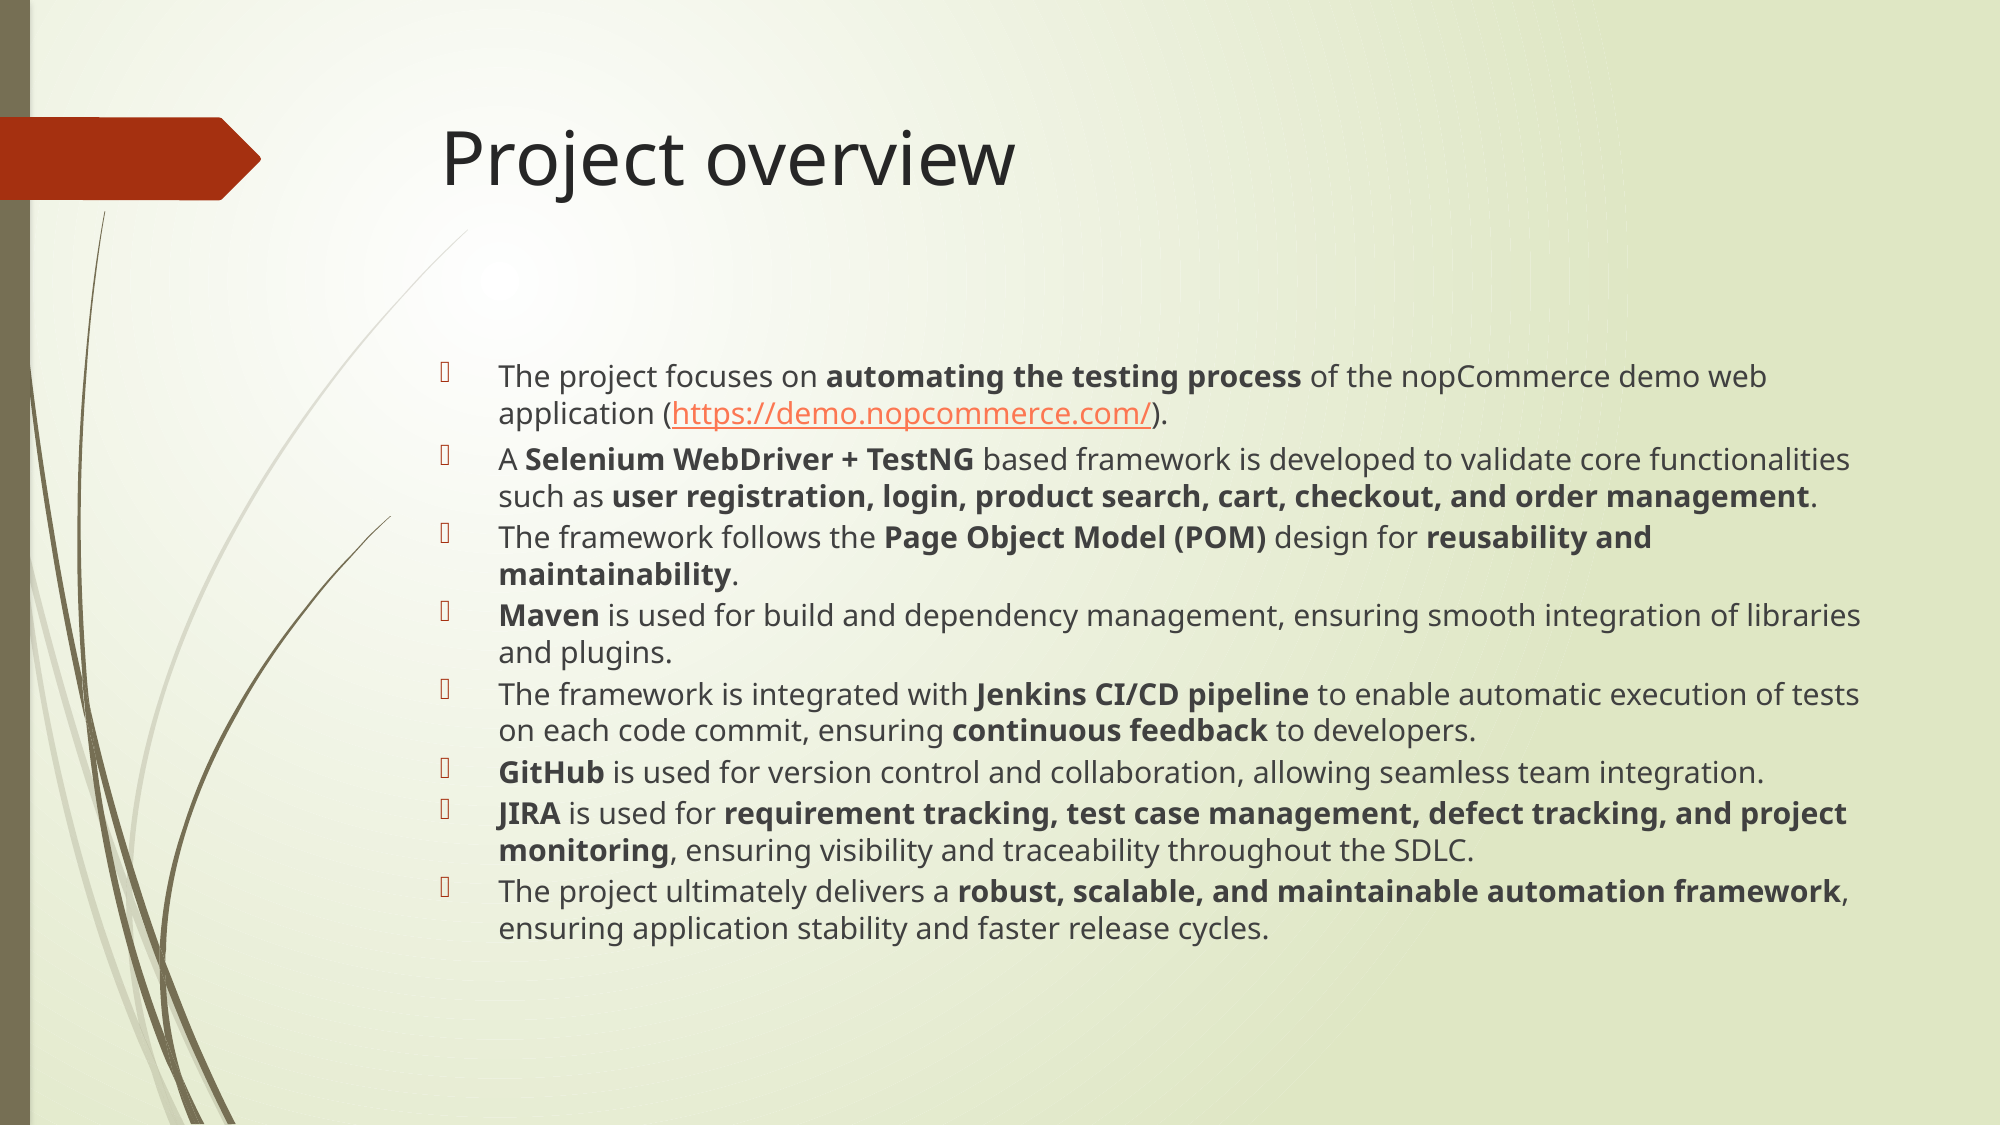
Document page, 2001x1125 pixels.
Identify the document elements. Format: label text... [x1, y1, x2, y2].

list The project focuses on automating the testing process of the nopCommerce demo web application (https://demo.nopcommerce.com/). A Selenium WebDriver + TestNG based framework is developed to validate core functionalities such as user registration, login, product search, cart, checkout, and order management. The framework follows the Page Object Model (POM) design for reusability and maintainability. Maven is used for build and dependency management, ensuring smooth integration of libraries and plugins. The framework is integrated with Jenkins CI/CD pipeline to enable automatic execution of tests on each code commit, ensuring continuous feedback to developers. GitHub is used for version control and collaboration, allowing seamless team integration. JIRA is used for requirement tracking, test case management, defect tracking, and project monitoring, ensuring visibility and traceability throughout the SDLC. The project ultimately delivers a robust, scalable, and maintainable automation framework, ensuring application stability and faster release cycles. [424, 350, 1888, 970]
title Project overview [425, 102, 1888, 313]
